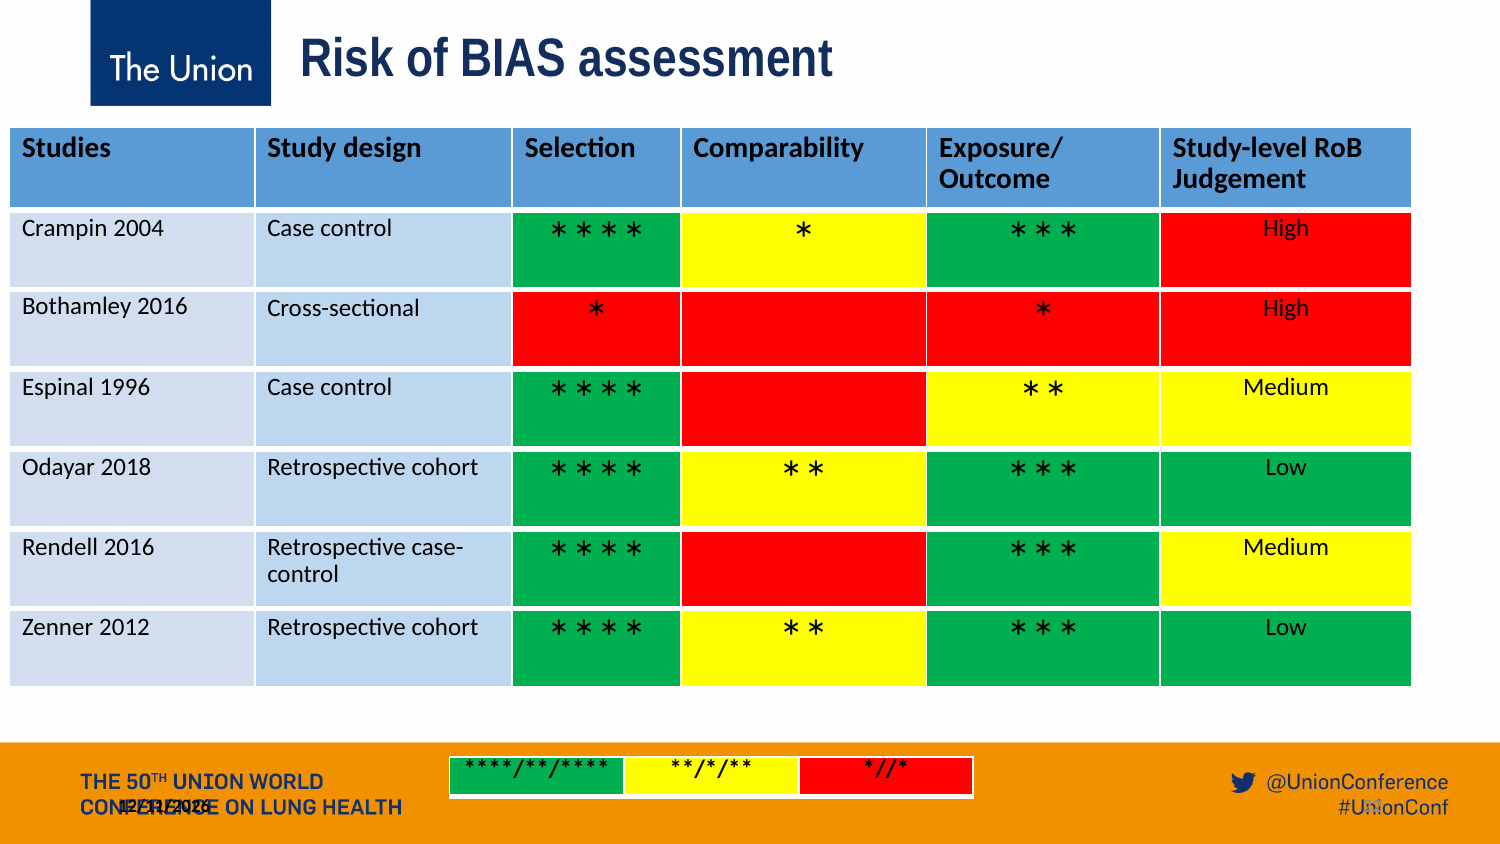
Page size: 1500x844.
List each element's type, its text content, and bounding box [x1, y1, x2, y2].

table_cell Retrospective cohort [256, 452, 511, 526]
table_header Study design [256, 128, 511, 207]
table_cell *** [927, 213, 1159, 287]
table_cell Case control [256, 213, 511, 287]
table_cell * [927, 292, 1159, 366]
table_header ****/**/**** [450, 758, 623, 794]
table_cell ** [682, 611, 926, 686]
table_cell Low [1161, 452, 1411, 526]
table_cell Zenner 2012 [10, 611, 254, 686]
table_cell [682, 372, 926, 446]
table_header Studies [10, 128, 254, 207]
table_header Exposure/ Outcome [927, 128, 1159, 207]
table_header Study-level RoB Judgement [1161, 128, 1411, 207]
table_cell *** [927, 532, 1159, 606]
table_cell *** [927, 611, 1159, 686]
table_header **/*/** [625, 758, 798, 794]
table_cell Bothamley 2016 [10, 292, 254, 366]
table_cell Odayar 2018 [10, 452, 254, 526]
table_header *//* [800, 758, 972, 794]
table_cell Retrospective case-control [256, 532, 511, 606]
picture [0, 0, 1500, 844]
table_cell Medium [1161, 372, 1411, 446]
text_box Risk of BIAS assessment [300, 22, 1437, 102]
table_header Comparability [682, 128, 926, 207]
table_cell * [682, 213, 926, 287]
table_cell Low [1161, 611, 1411, 686]
table_cell **** [513, 452, 680, 526]
table_cell ** [682, 452, 926, 526]
table_cell Cross-sectional [256, 292, 511, 366]
table_cell Crampin 2004 [10, 213, 254, 287]
table_cell Medium [1161, 532, 1411, 606]
table_cell ** [927, 372, 1159, 446]
table_cell *** [927, 452, 1159, 526]
slide_number 22 [1059, 782, 1397, 827]
table_cell Case control [256, 372, 511, 446]
table_cell [682, 292, 926, 366]
table_cell **** [513, 213, 680, 287]
table_cell Retrospective cohort [256, 611, 511, 686]
table_cell **** [513, 532, 680, 606]
table_cell **** [513, 372, 680, 446]
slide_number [103, 782, 441, 827]
table_cell Rendell 2016 [10, 532, 254, 606]
table_cell * [513, 292, 680, 366]
table_cell [682, 532, 926, 606]
table_cell High [1161, 213, 1411, 287]
table_cell Espinal 1996 [10, 372, 254, 446]
table_cell High [1161, 292, 1411, 366]
table_header Selection [513, 128, 680, 207]
table_cell **** [513, 611, 680, 686]
